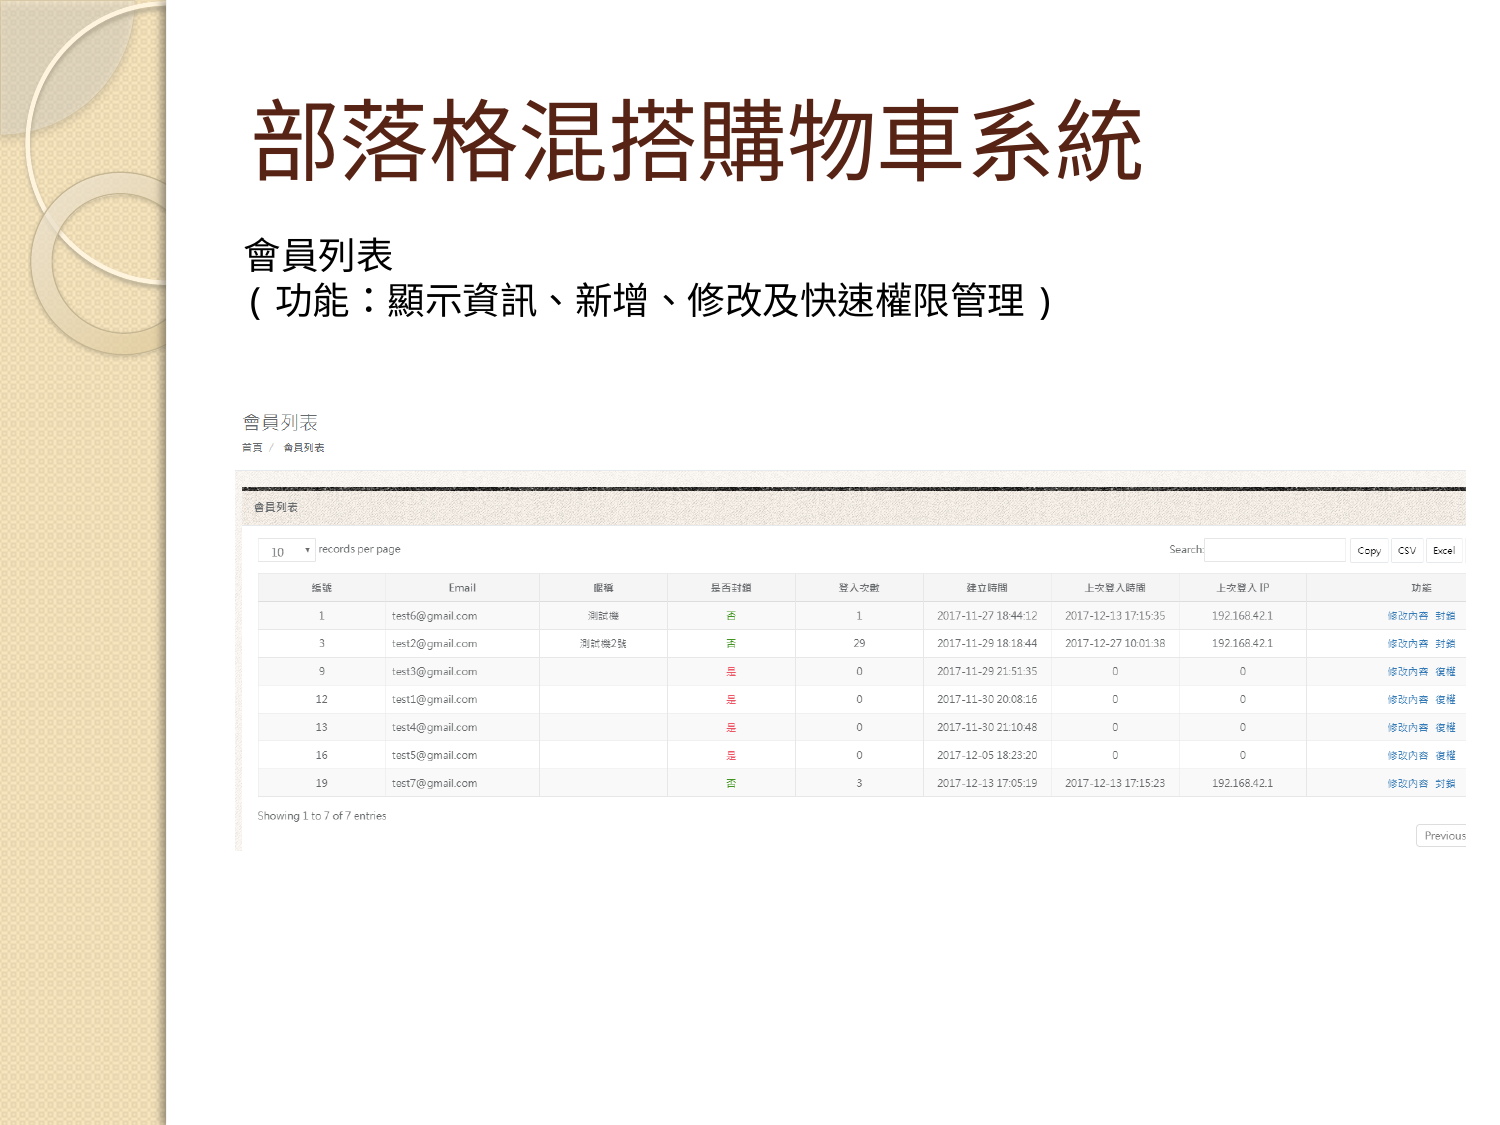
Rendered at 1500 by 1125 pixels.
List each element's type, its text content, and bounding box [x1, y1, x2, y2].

text_box 會員列表 (功能：顯示資訊、新增、修改及快速權限管理) [228, 224, 1072, 329]
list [235, 411, 1466, 851]
title 部落格混搭購物車系統 [235, 45, 1466, 233]
